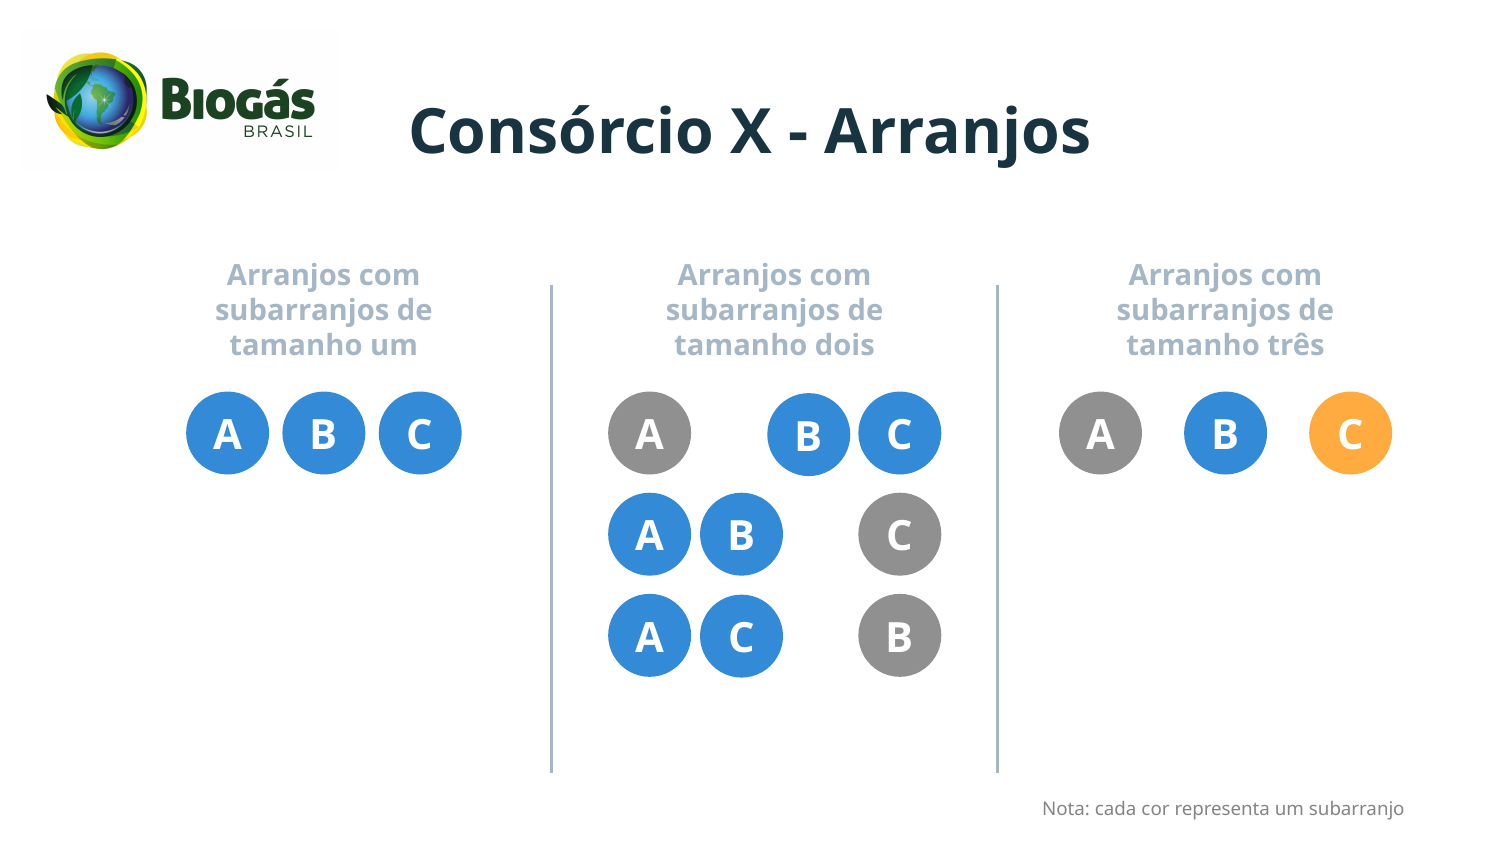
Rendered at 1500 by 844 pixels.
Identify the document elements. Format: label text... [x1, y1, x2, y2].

title Arranjos com subarranjos de tamanho três [1032, 302, 1419, 377]
title Arranjos com subarranjos de tamanho dois [581, 302, 969, 377]
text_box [607, 391, 942, 477]
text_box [607, 593, 942, 678]
picture [22, 28, 338, 173]
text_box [185, 391, 462, 475]
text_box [1058, 391, 1393, 475]
title Nota: cada cor representa um subarranjo [996, 781, 1419, 825]
title Consórcio X - Arranjos [342, 76, 1303, 171]
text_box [607, 492, 942, 576]
title Arranjos com subarranjos de tamanho um [130, 302, 518, 377]
